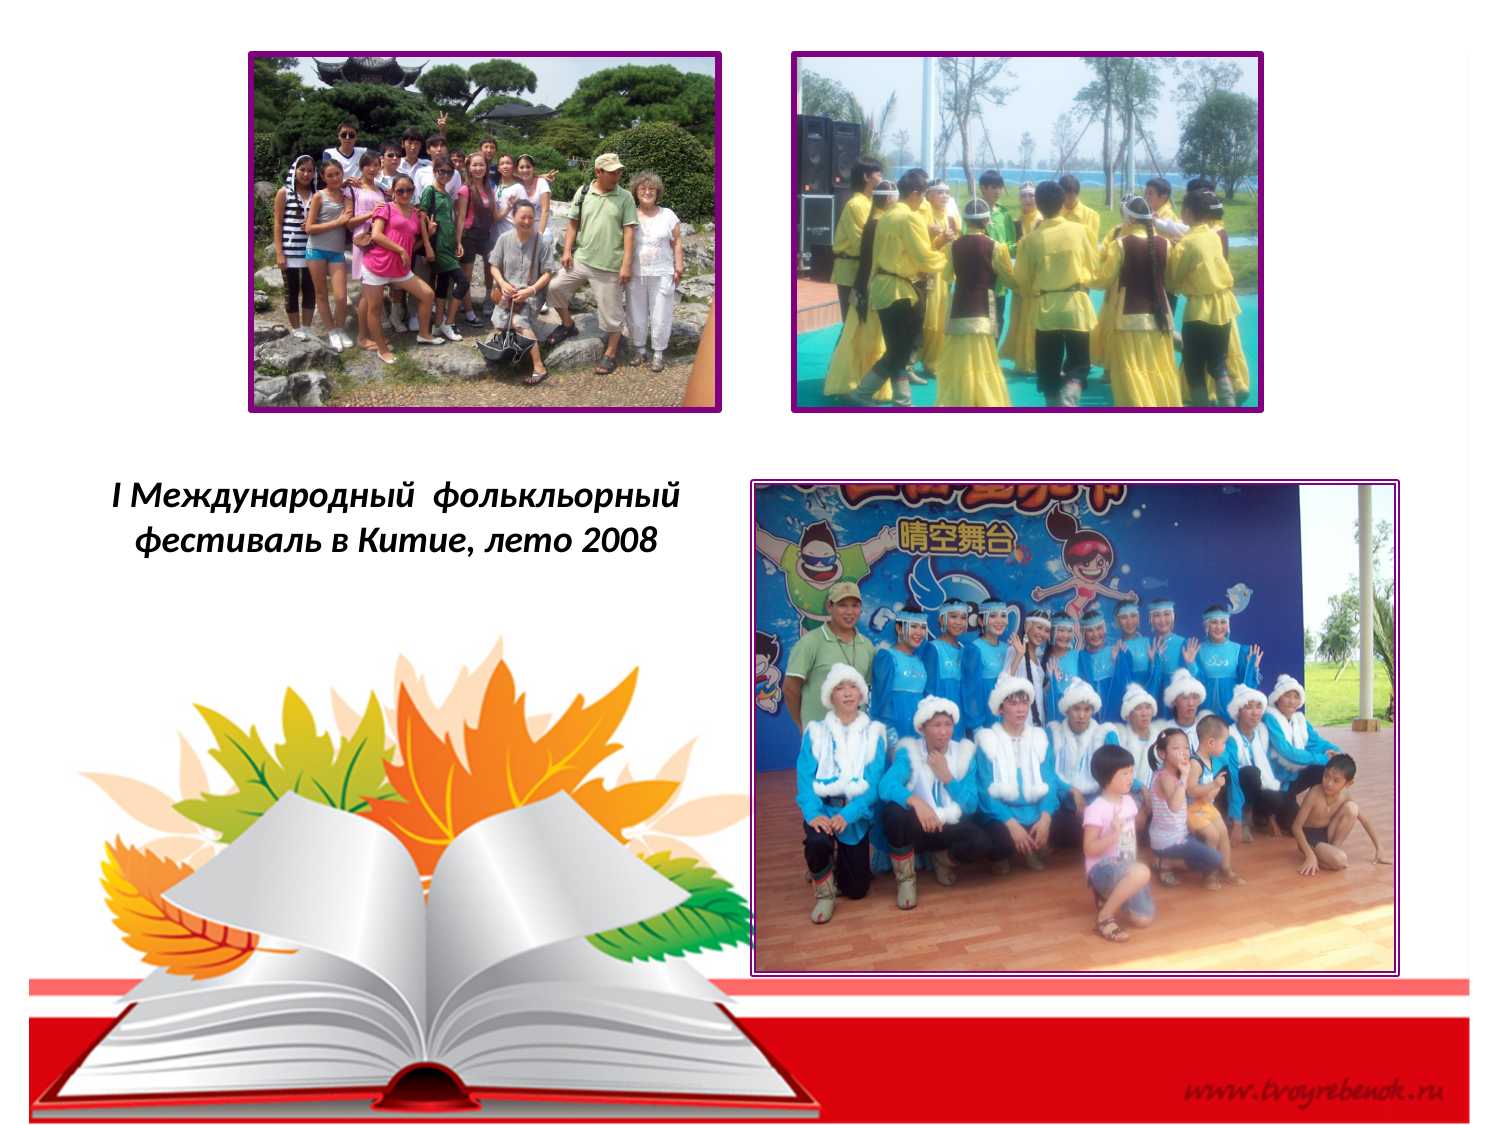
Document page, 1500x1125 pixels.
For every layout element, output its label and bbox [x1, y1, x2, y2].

picture [796, 56, 1259, 407]
picture [749, 479, 1401, 978]
list [29, 54, 1471, 1125]
picture [253, 56, 716, 408]
